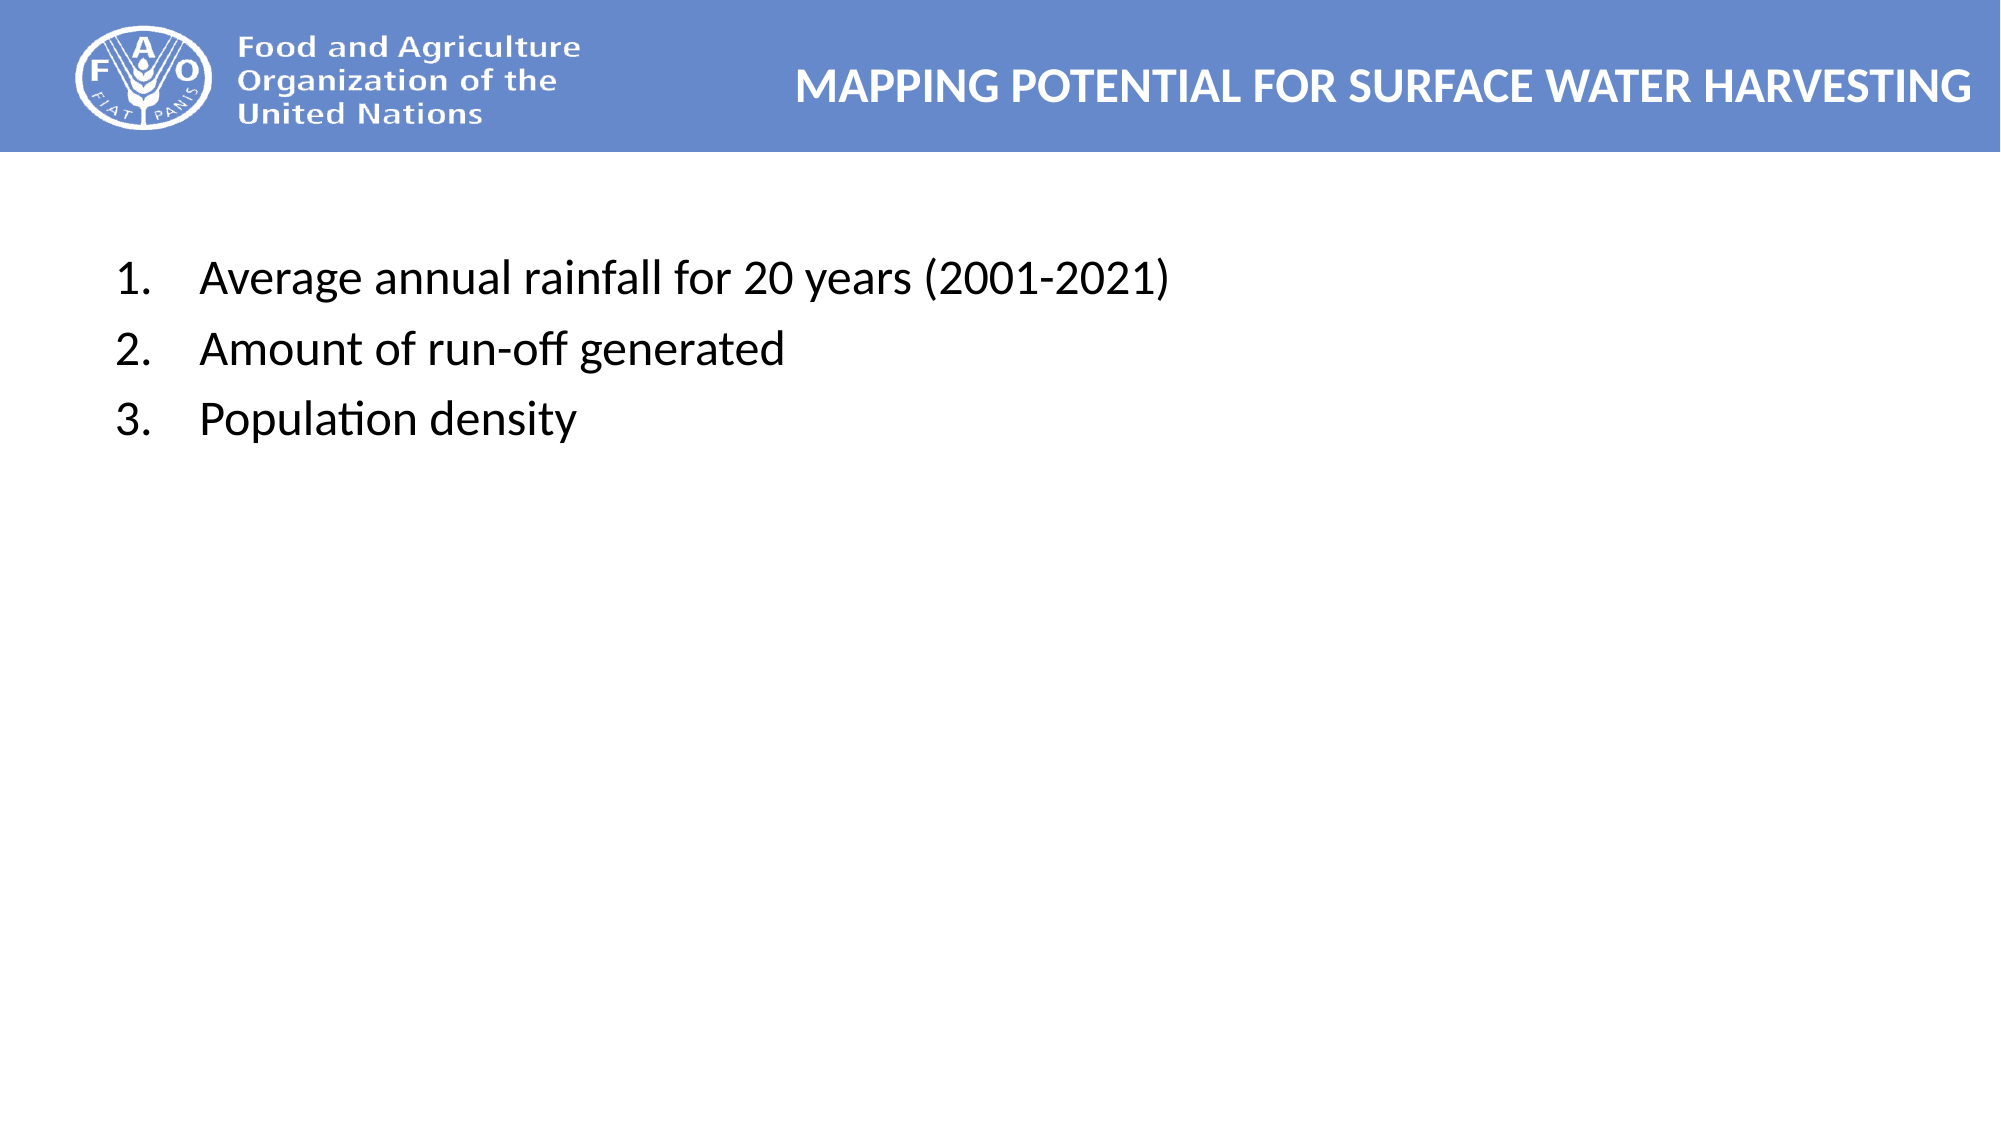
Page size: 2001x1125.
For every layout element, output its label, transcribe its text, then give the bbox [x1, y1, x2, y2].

text_box MAPPING POTENTIAL FOR SURFACE WATER HARVESTING [262, 0, 1988, 191]
picture [16, 0, 262, 175]
text_box Average annual rainfall for 20 years (2001-2021) Amount of run-off generated Population density [99, 237, 1825, 952]
